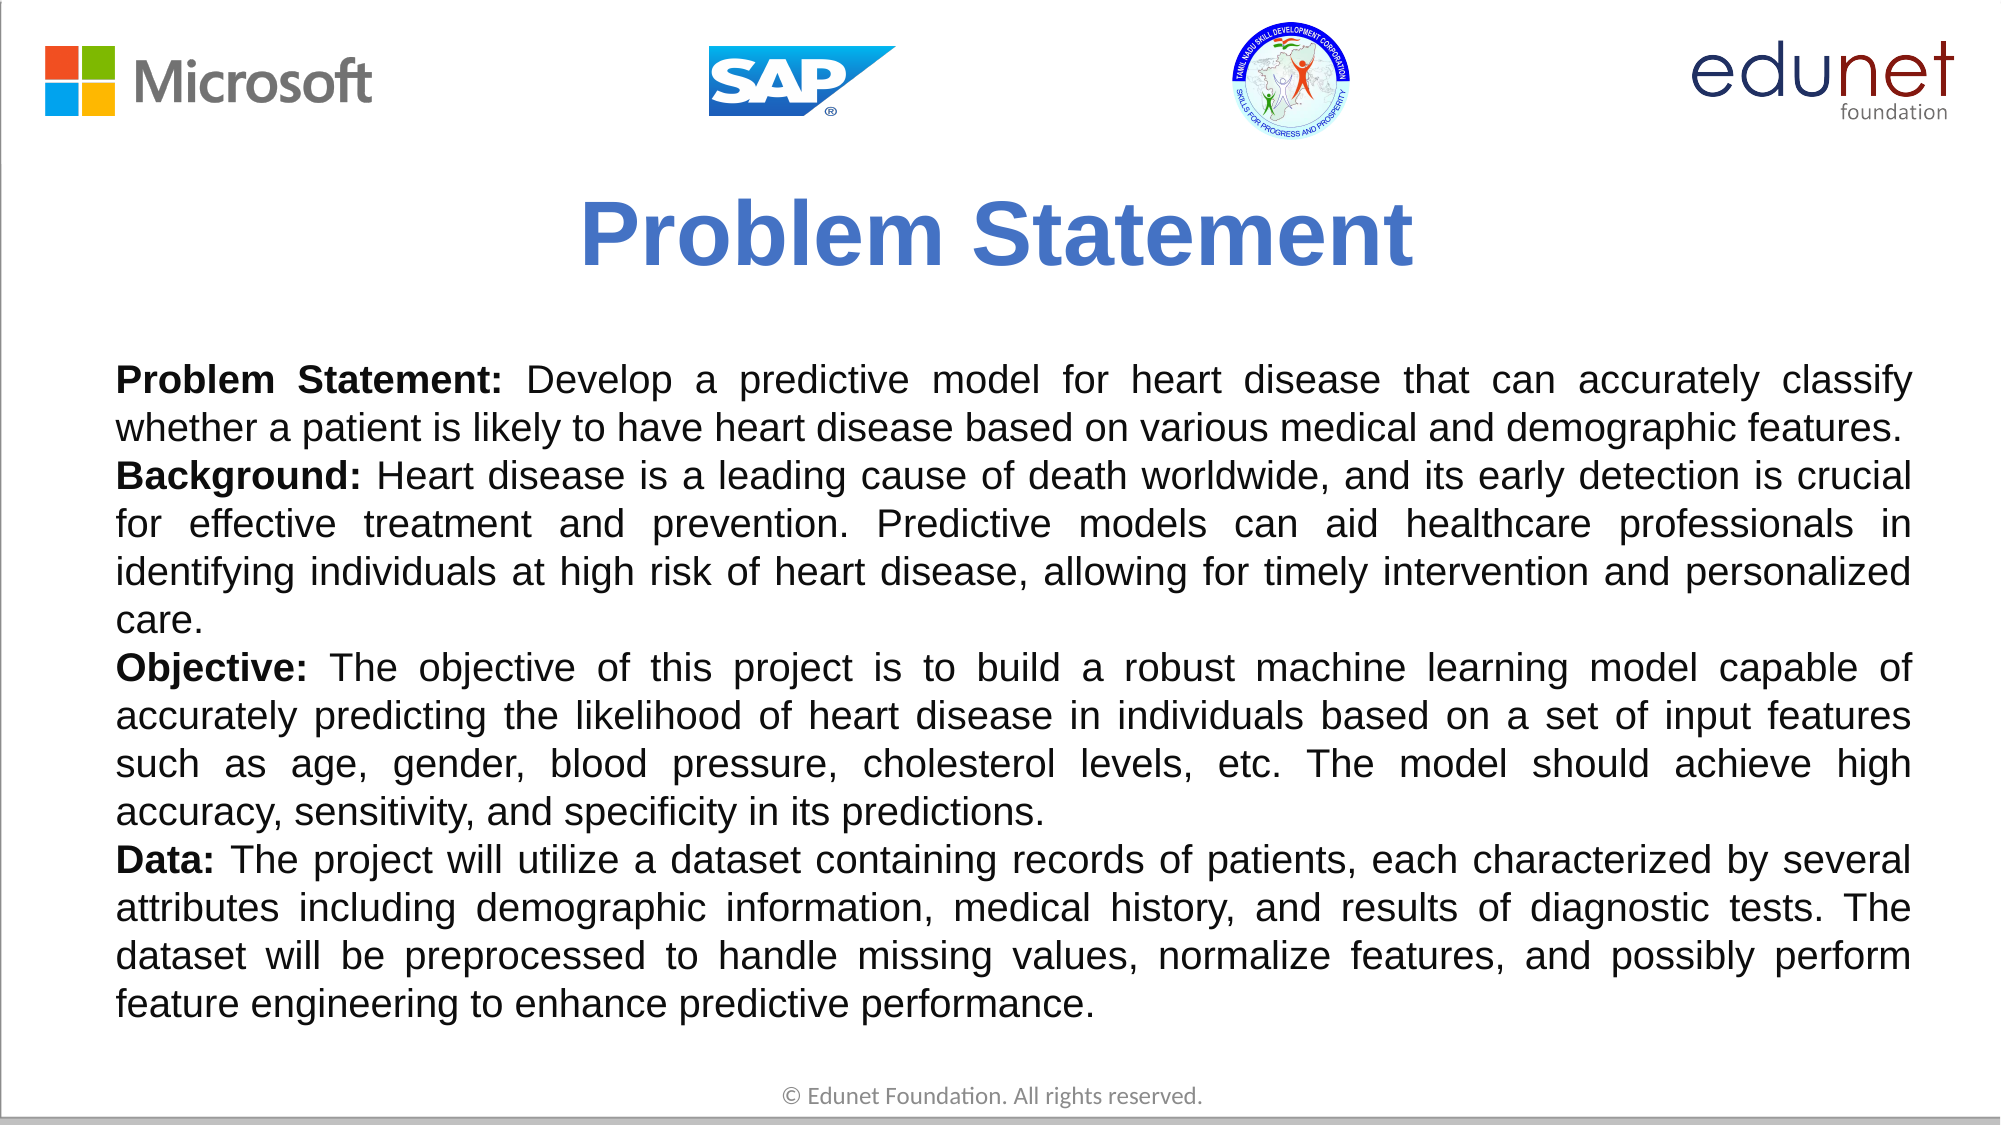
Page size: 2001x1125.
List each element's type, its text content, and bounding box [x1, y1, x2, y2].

picture [45, 46, 372, 116]
footer © Edunet Foundation. All rights reserved. [655, 1065, 1331, 1125]
picture [1686, 37, 1957, 125]
picture [1232, 22, 1350, 140]
picture [709, 48, 896, 116]
subtitle Problem Statement: Develop a predictive model for heart disease that can accurately classify whether a patient is likely to have heart disease based on various medical and demographic features. Background: Heart disease is a leading cause of death worldwide, and its early detection is crucial for effective treatment and prevention. Predictive models can aid healthcare professionals in identifying individuals at high risk of heart disease, allowing for timely intervention and personalized care. Objective: The objective of this project is to build a robust machine learning model capable of accurately predicting the likelihood of heart disease in individuals based on a set of input features such as age, gender, blood pressure, cholesterol levels, etc. The model should achieve high accuracy, sensitivity, and specificity in its predictions. Data: The project will utilize a dataset containing records of patients, each characterized by several attributes including demographic information, medical history, and results of diagnostic tests. The dataset will be preprocessed to handle missing values, normalize features, and possibly perform feature engineering to enhance predictive performance. [100, 346, 1931, 1063]
picture [0, 0, 2001, 1125]
title Problem Statement [247, 158, 1748, 293]
